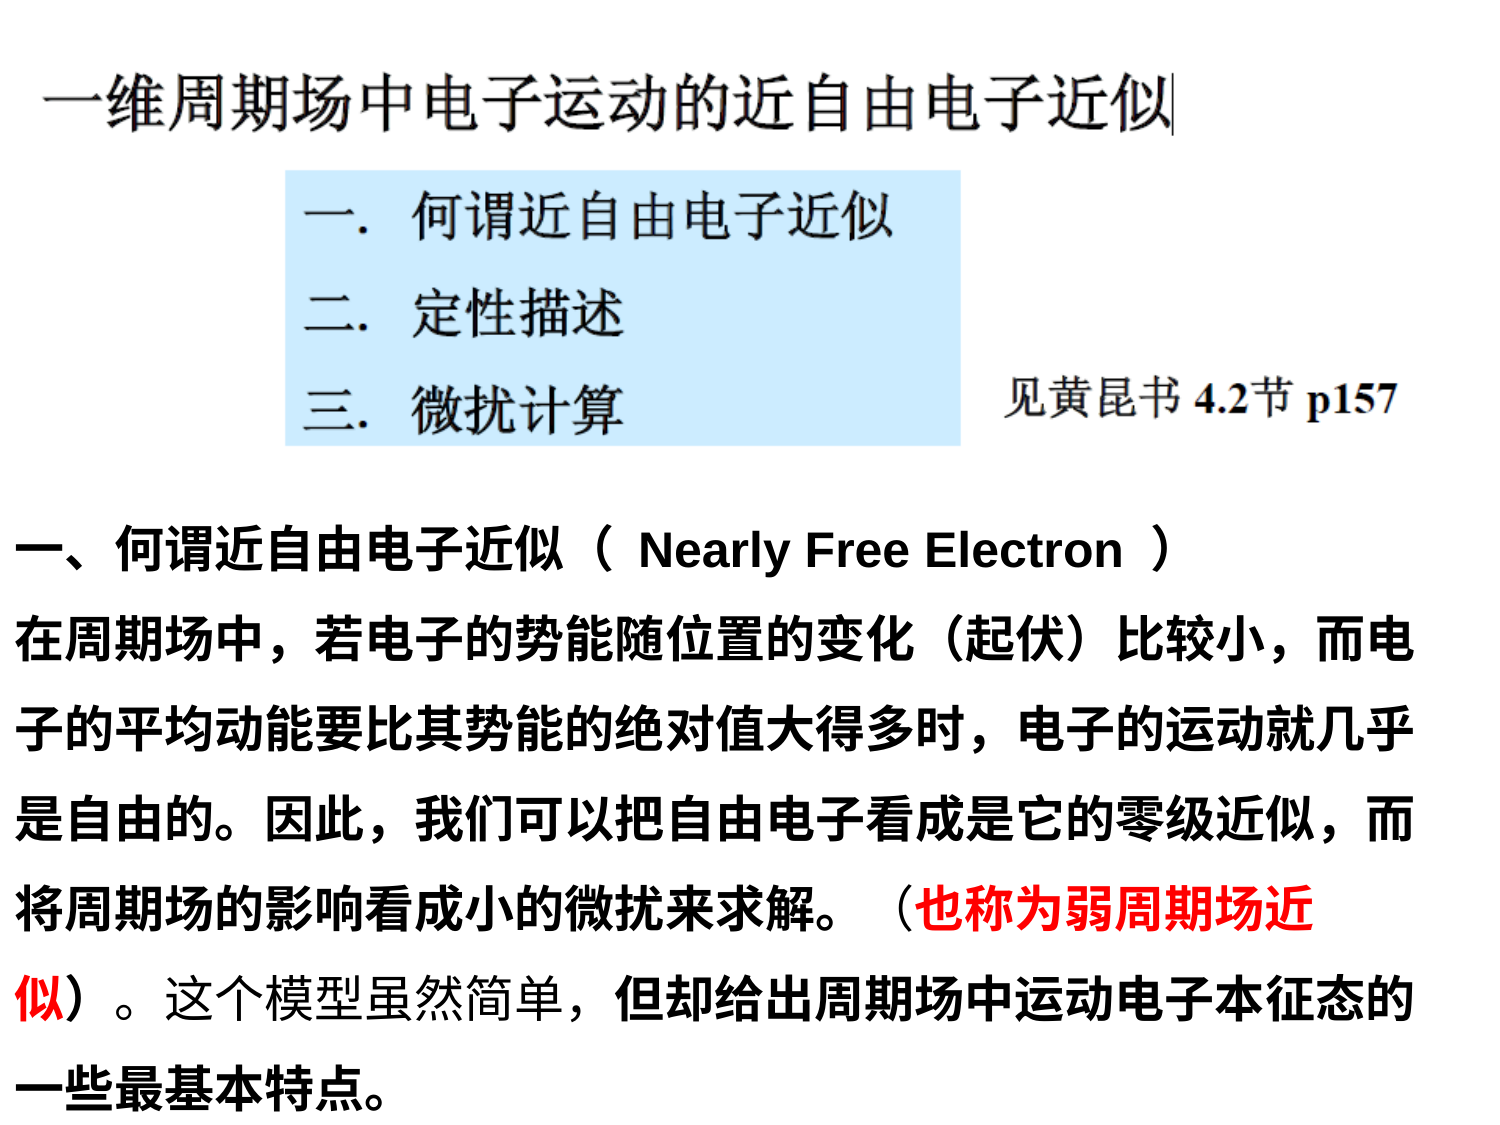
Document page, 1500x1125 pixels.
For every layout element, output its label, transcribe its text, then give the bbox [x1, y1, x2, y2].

picture [29, 42, 1413, 465]
text_box 一、何谓近自由电子近似（ Nearly Free Electron ） 在周期场中，若电子的势能随位置的变化（起伏）比较小，而电子的平均动能要比其势能的绝对值大得多时，电子的运动就几乎是自由的。因此，我们可以把自由电子看成是它的零级近似，而将周期场的影响看成小的微扰来求解。（也称为弱周期场近似）。这个模型虽然简单，但却给出周期场中运动电子本征态的一些最基本特点。 [0, 479, 1459, 1125]
